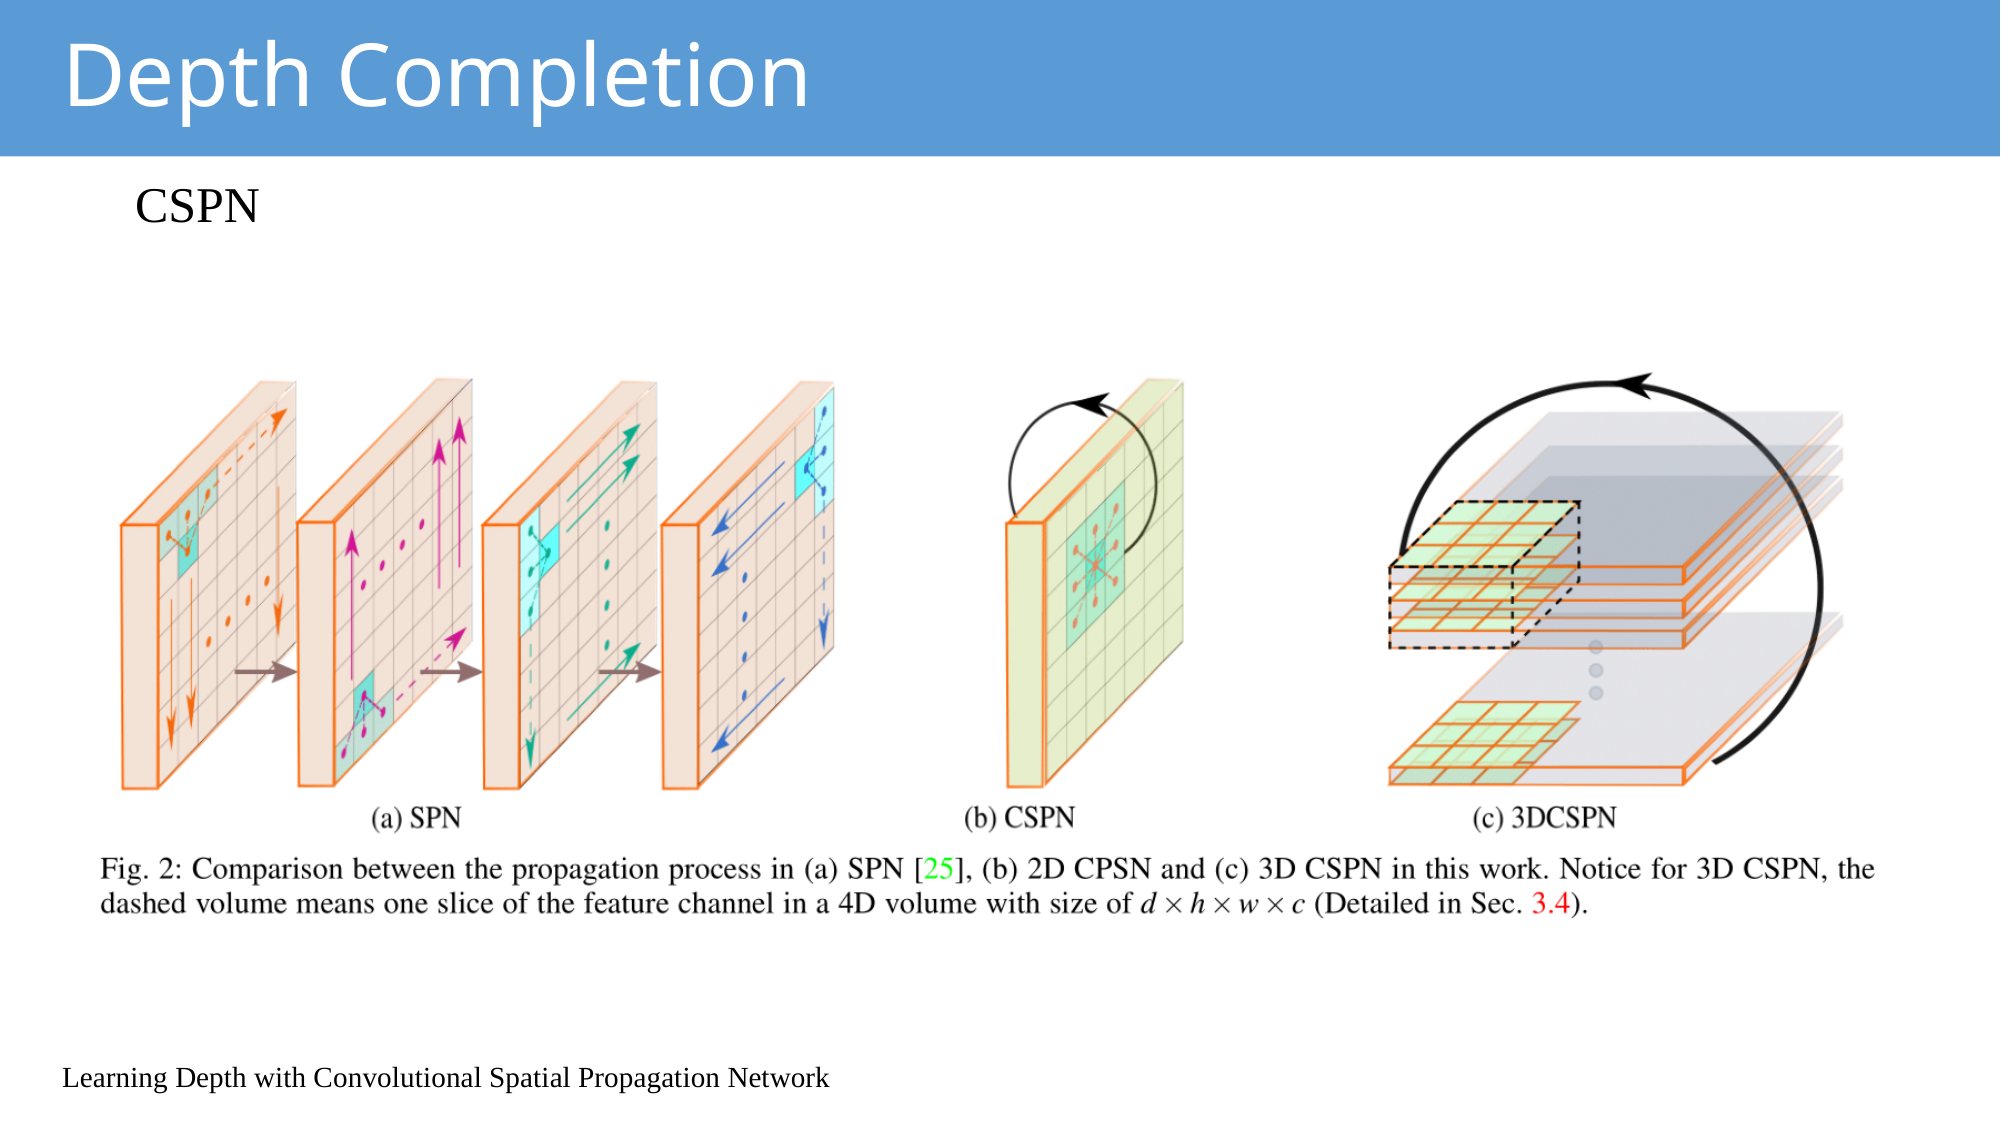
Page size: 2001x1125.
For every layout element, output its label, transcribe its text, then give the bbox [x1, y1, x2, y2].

text_box CSPN [120, 164, 670, 240]
text_box Depth Completion [47, 23, 1548, 133]
text_box Learning Depth with Convolutional Spatial Propagation Network [47, 1050, 1960, 1101]
picture [81, 359, 1886, 928]
text_box [0, 0, 2000, 158]
